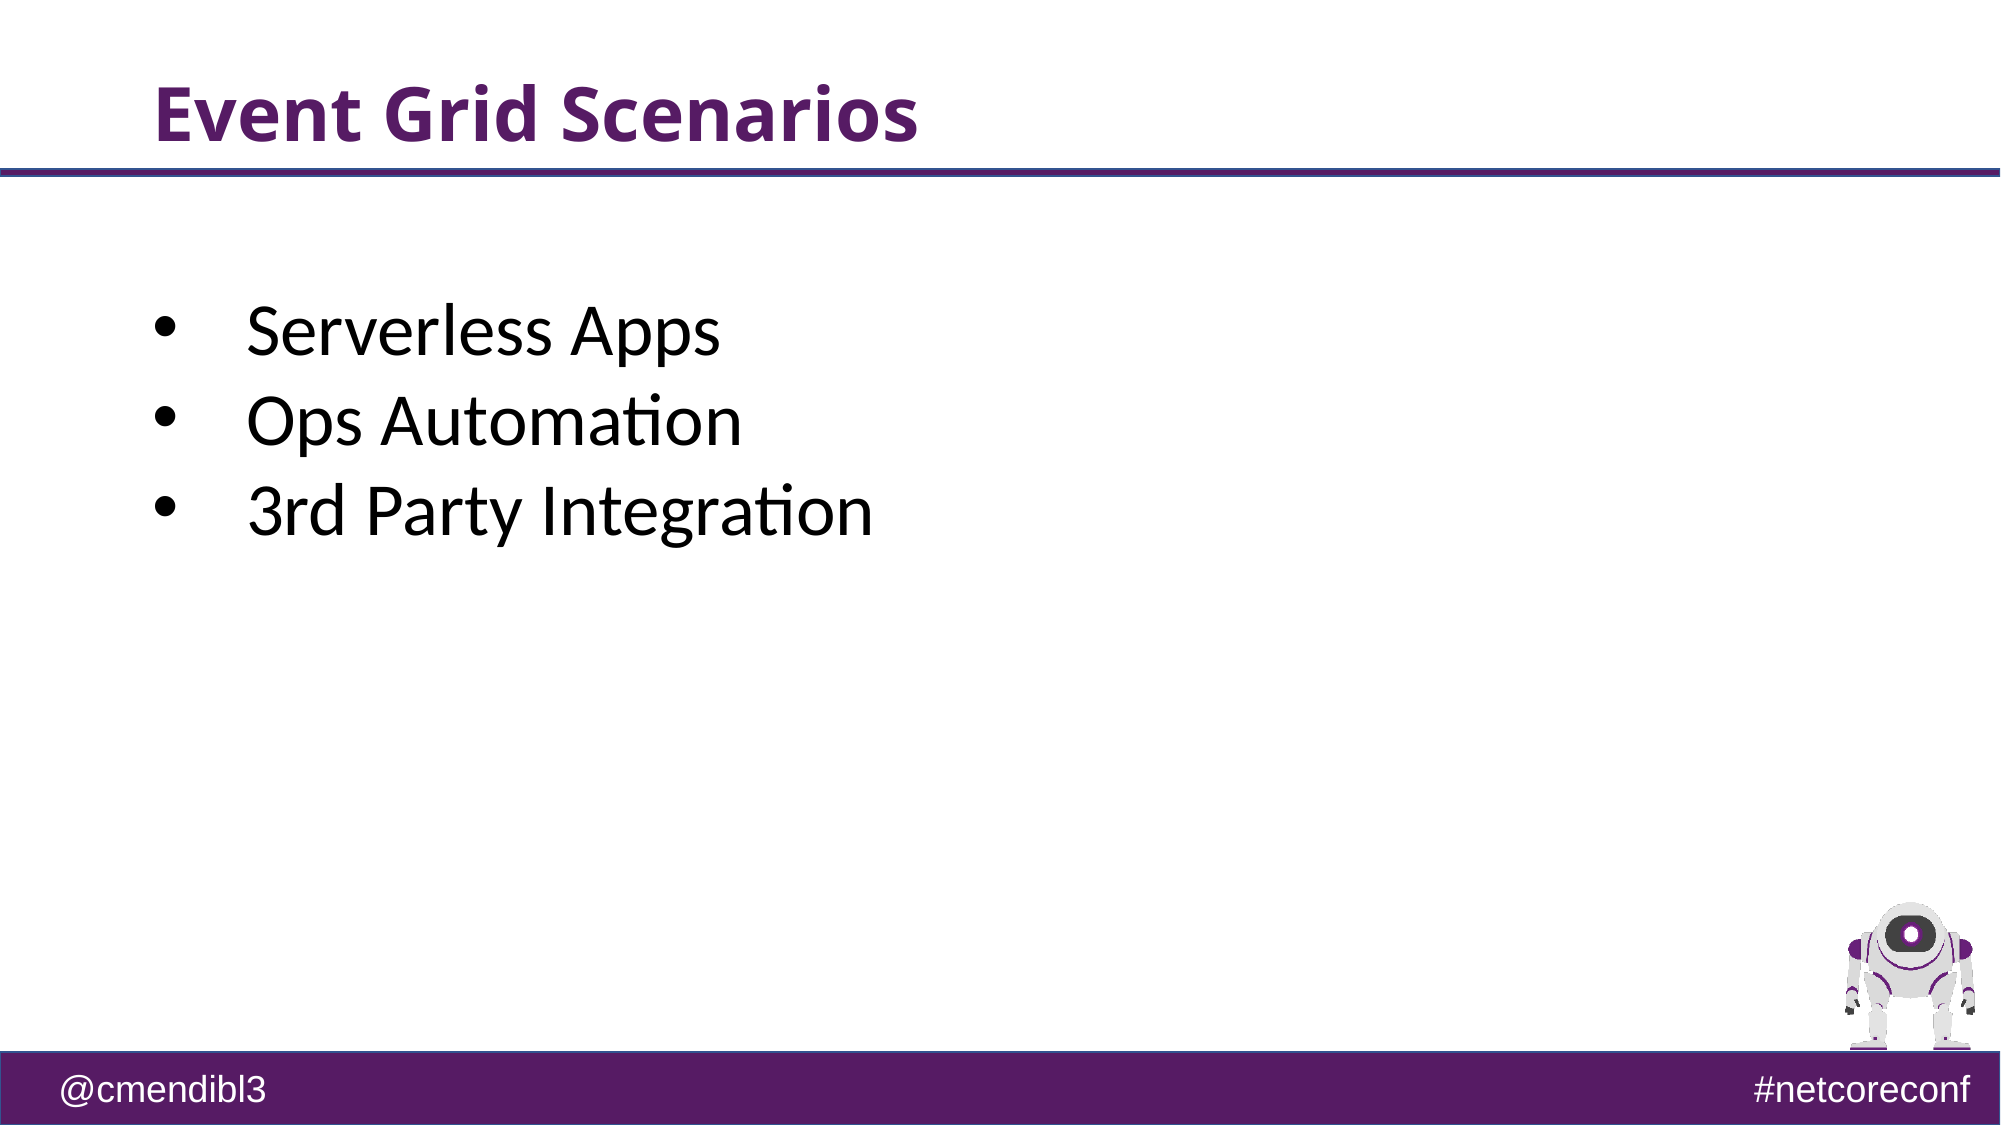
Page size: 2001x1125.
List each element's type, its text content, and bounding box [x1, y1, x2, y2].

title Event Grid Scenarios [137, 20, 1863, 213]
picture [1845, 902, 1975, 1050]
text_box Serverless Apps Ops Automation 3rd Party Integration [137, 272, 1982, 558]
